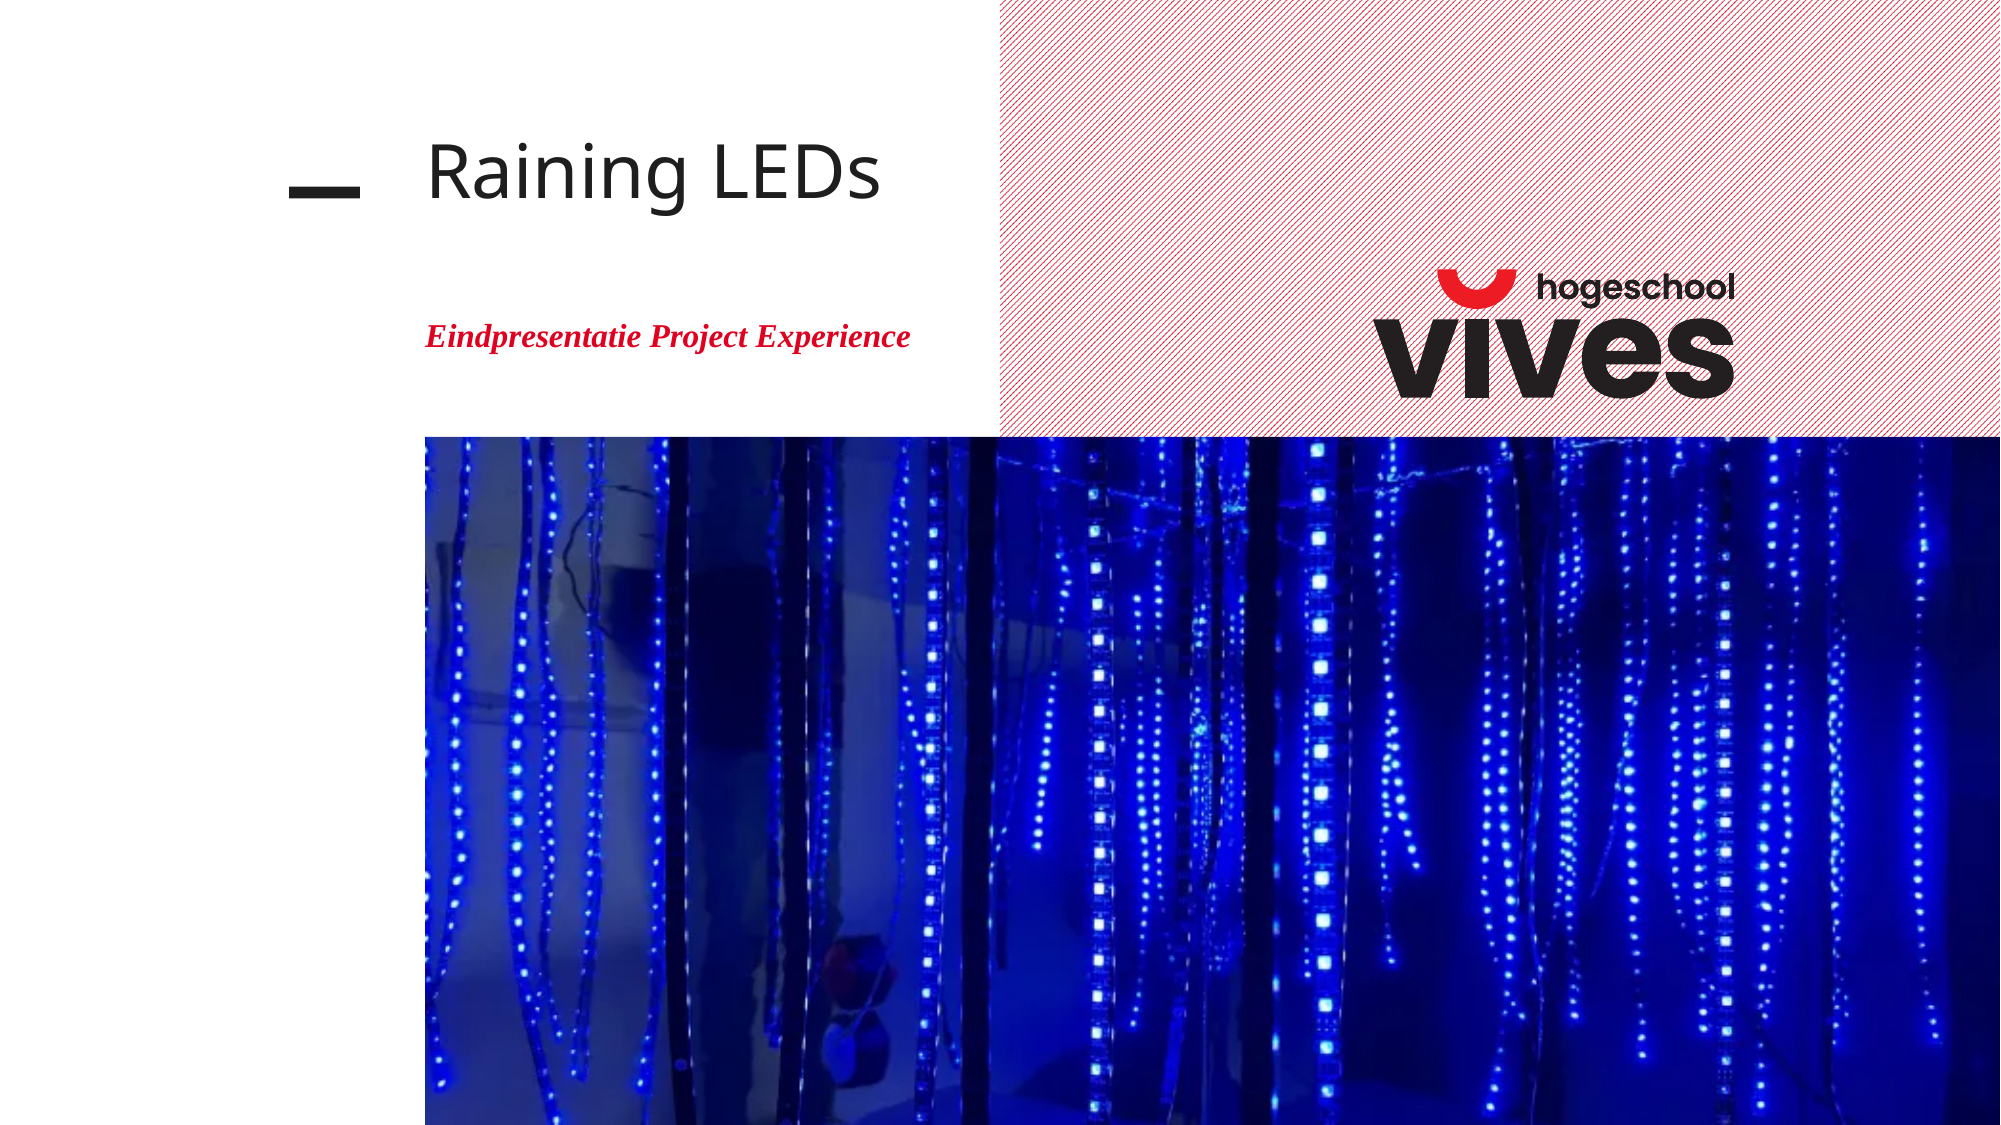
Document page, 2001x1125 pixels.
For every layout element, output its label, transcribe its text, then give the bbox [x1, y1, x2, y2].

picture [424, 0, 2000, 1125]
list Eindpresentatie Project Experience [425, 307, 993, 358]
title Raining LEDs [425, 126, 1930, 232]
